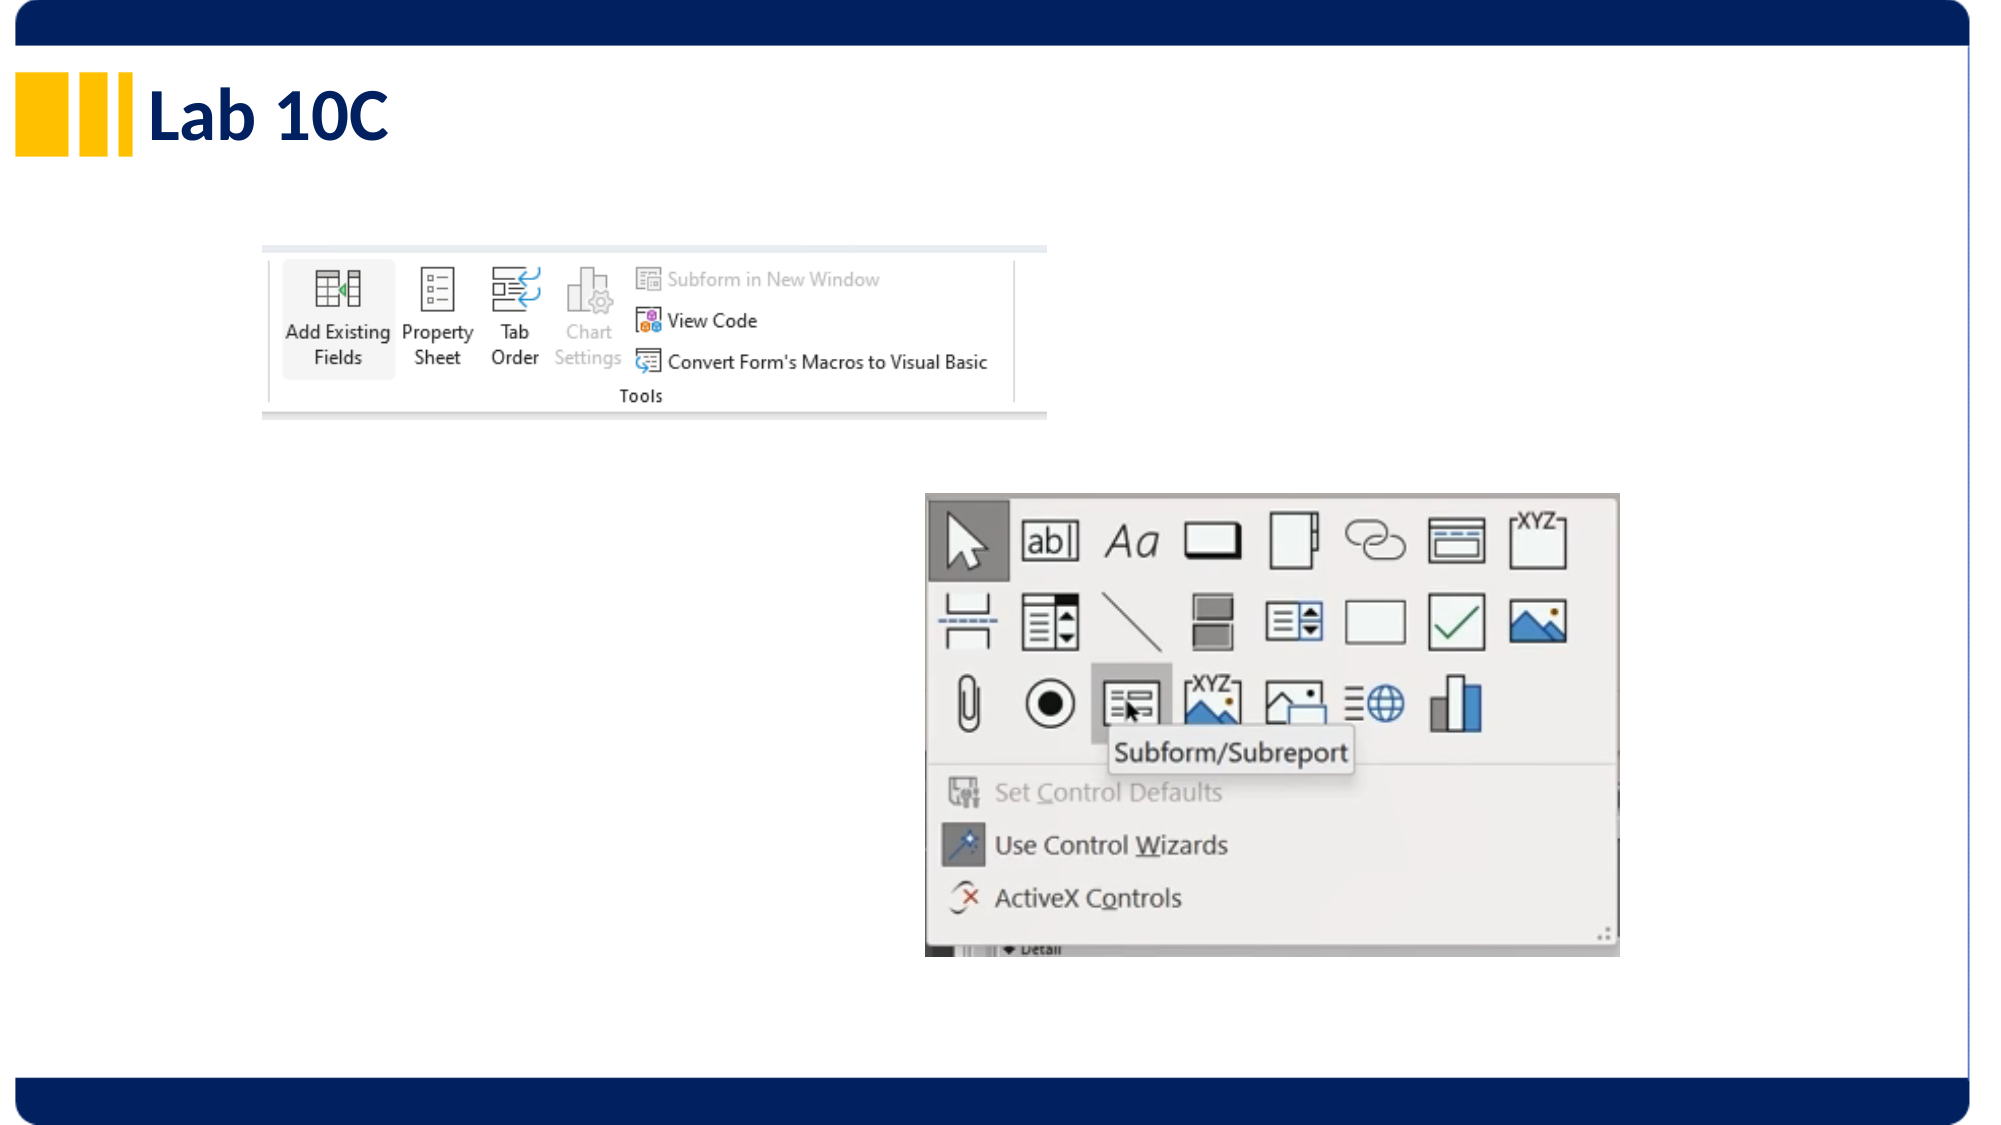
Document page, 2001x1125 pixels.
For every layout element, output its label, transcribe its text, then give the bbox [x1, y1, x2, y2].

picture [0, 0, 2001, 1125]
text_box Lab 10C [133, 60, 458, 172]
